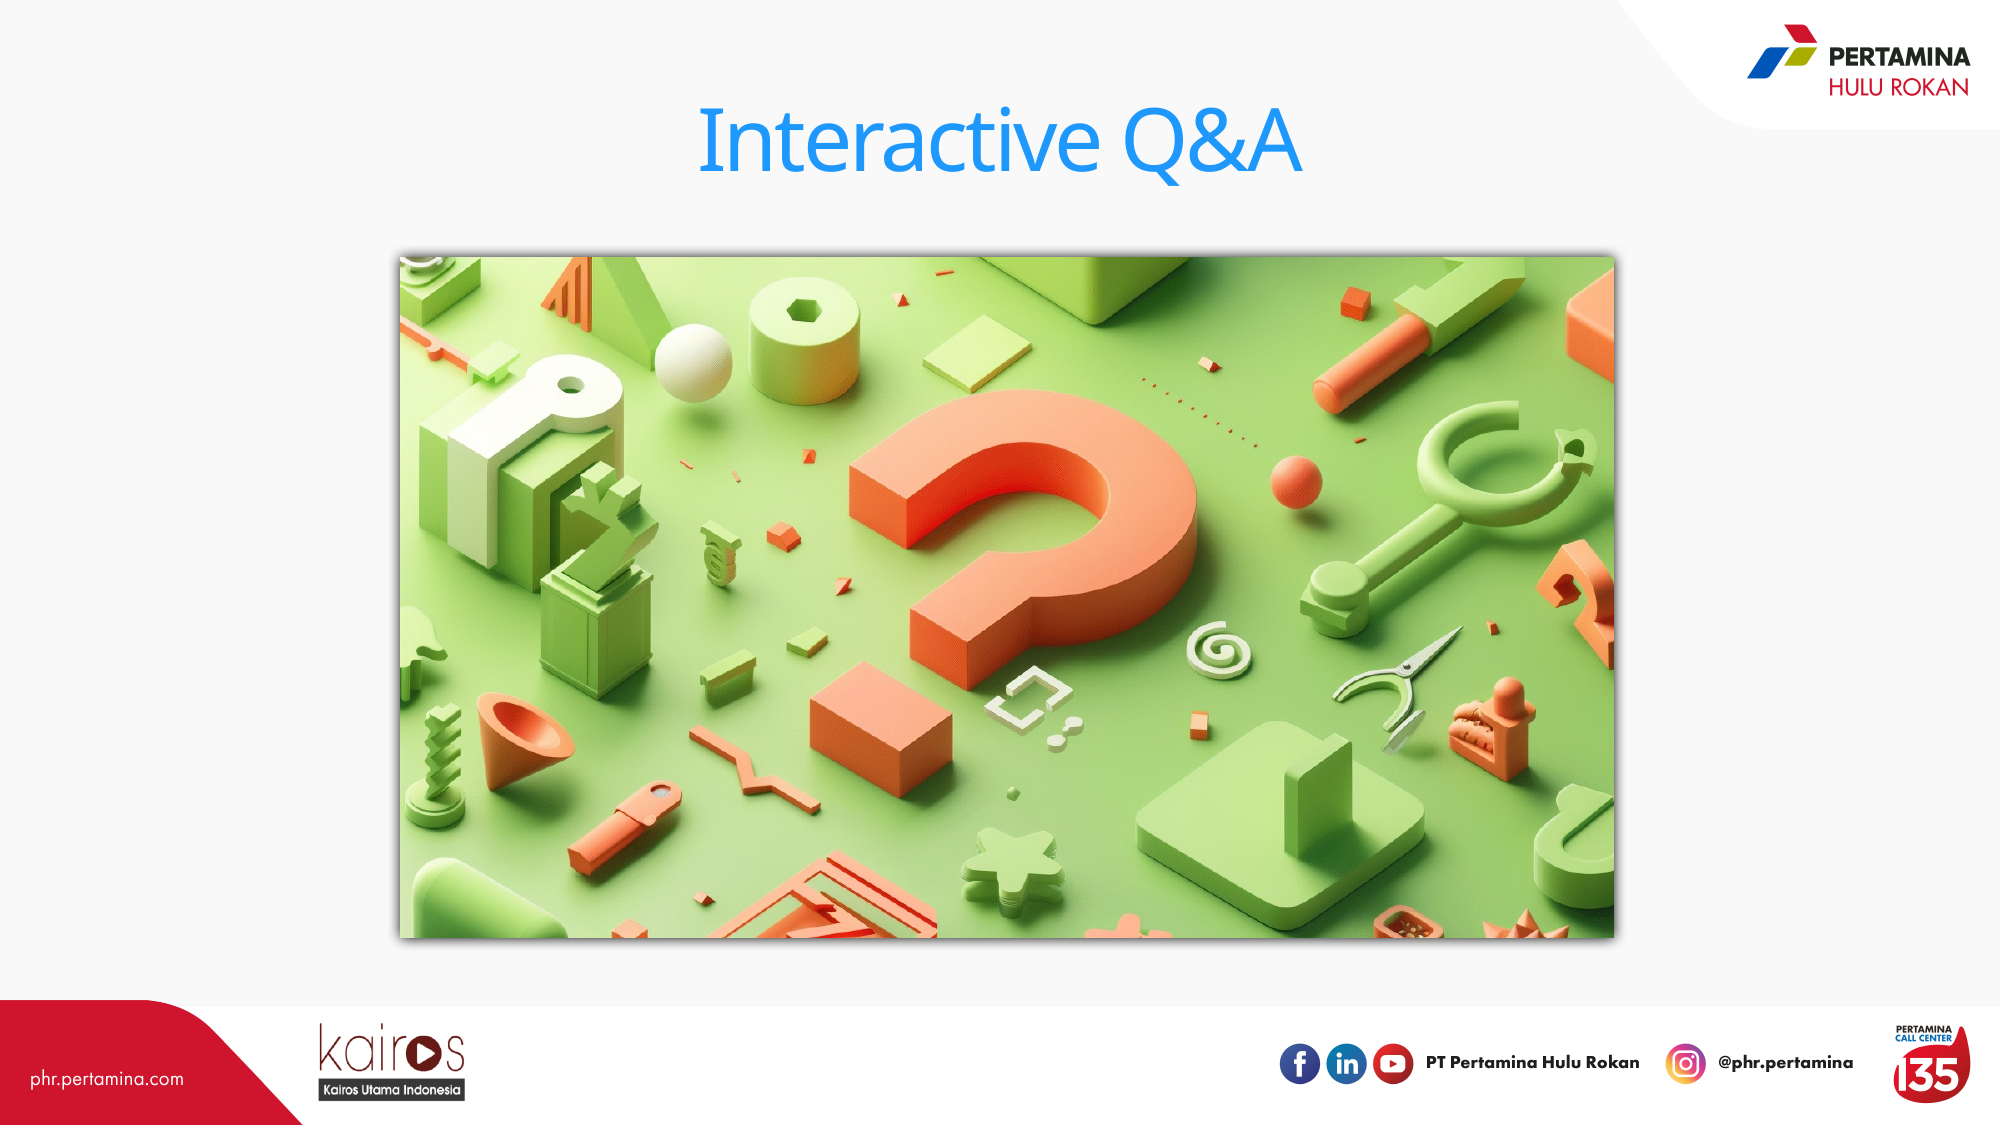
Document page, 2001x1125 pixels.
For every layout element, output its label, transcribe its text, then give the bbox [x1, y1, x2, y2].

picture [400, 257, 1615, 938]
picture [1616, 0, 2000, 129]
text_box [0, 0, 2000, 1000]
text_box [0, 1000, 2000, 1125]
title Interactive Q&A [103, 66, 1897, 195]
